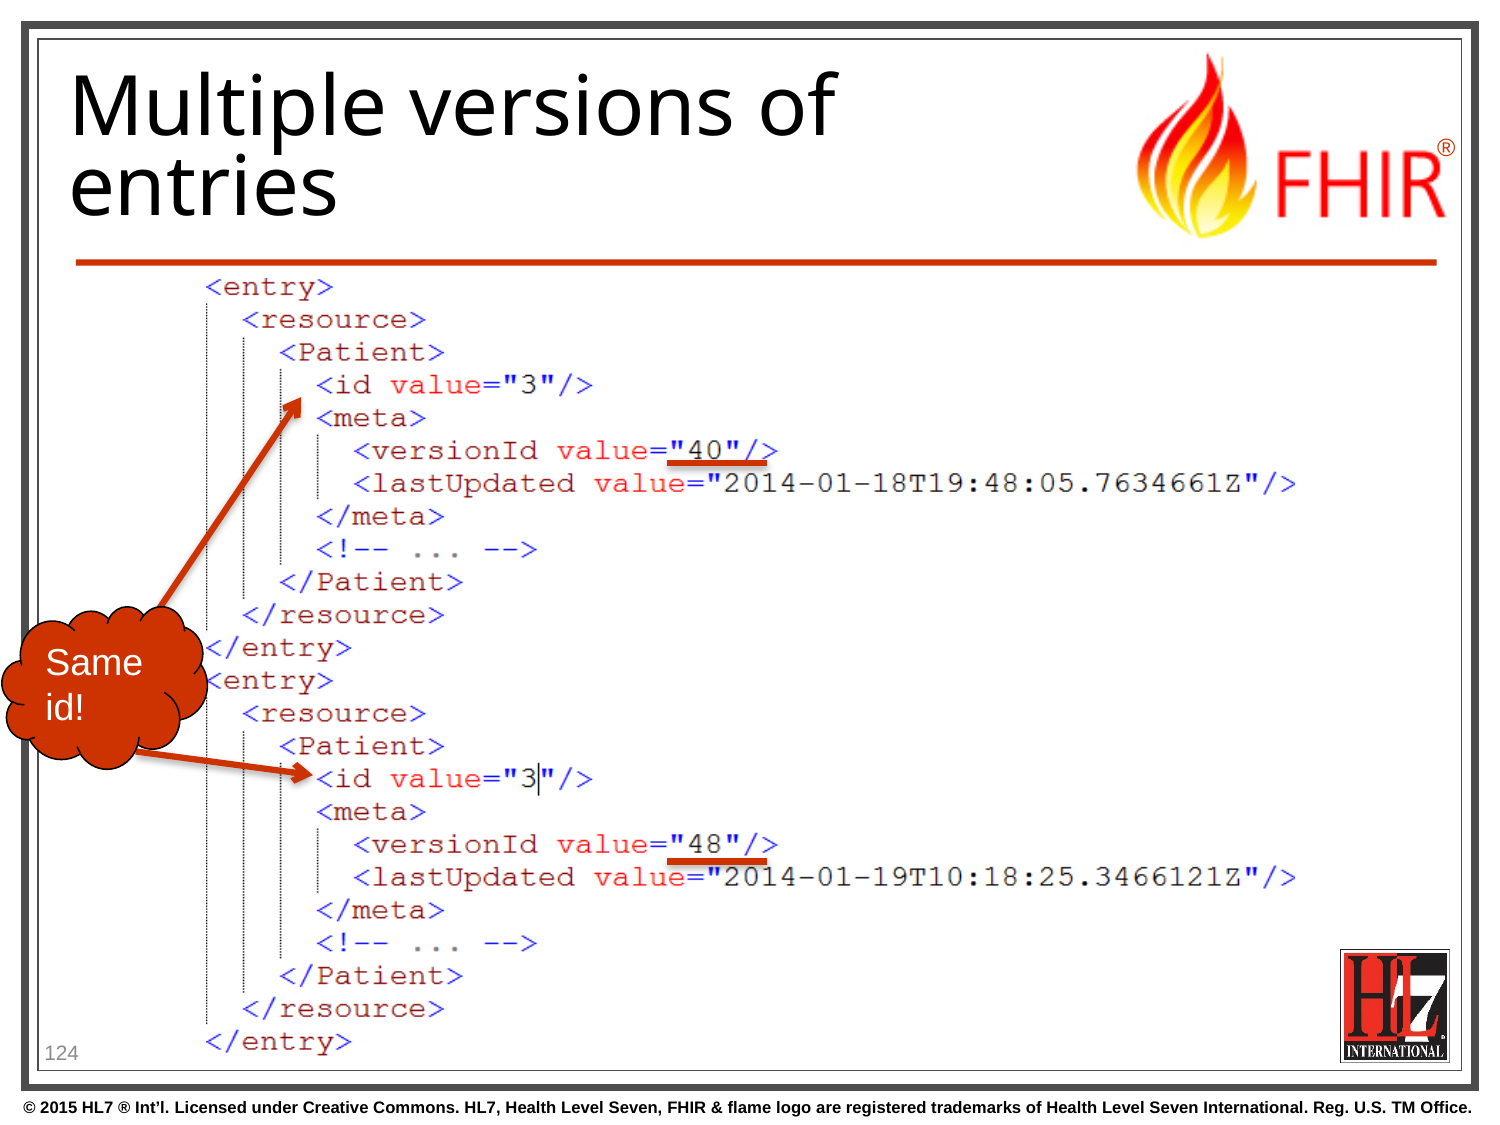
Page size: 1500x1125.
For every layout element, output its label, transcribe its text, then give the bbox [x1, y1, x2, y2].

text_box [135, 396, 302, 644]
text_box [135, 751, 314, 776]
title Multiple versions of entries [53, 54, 1128, 249]
picture [1124, 42, 1458, 249]
picture [1340, 949, 1450, 1063]
slide_number 124 [29, 1034, 148, 1071]
text_box Same id! [1, 606, 201, 770]
picture [206, 278, 1295, 1057]
